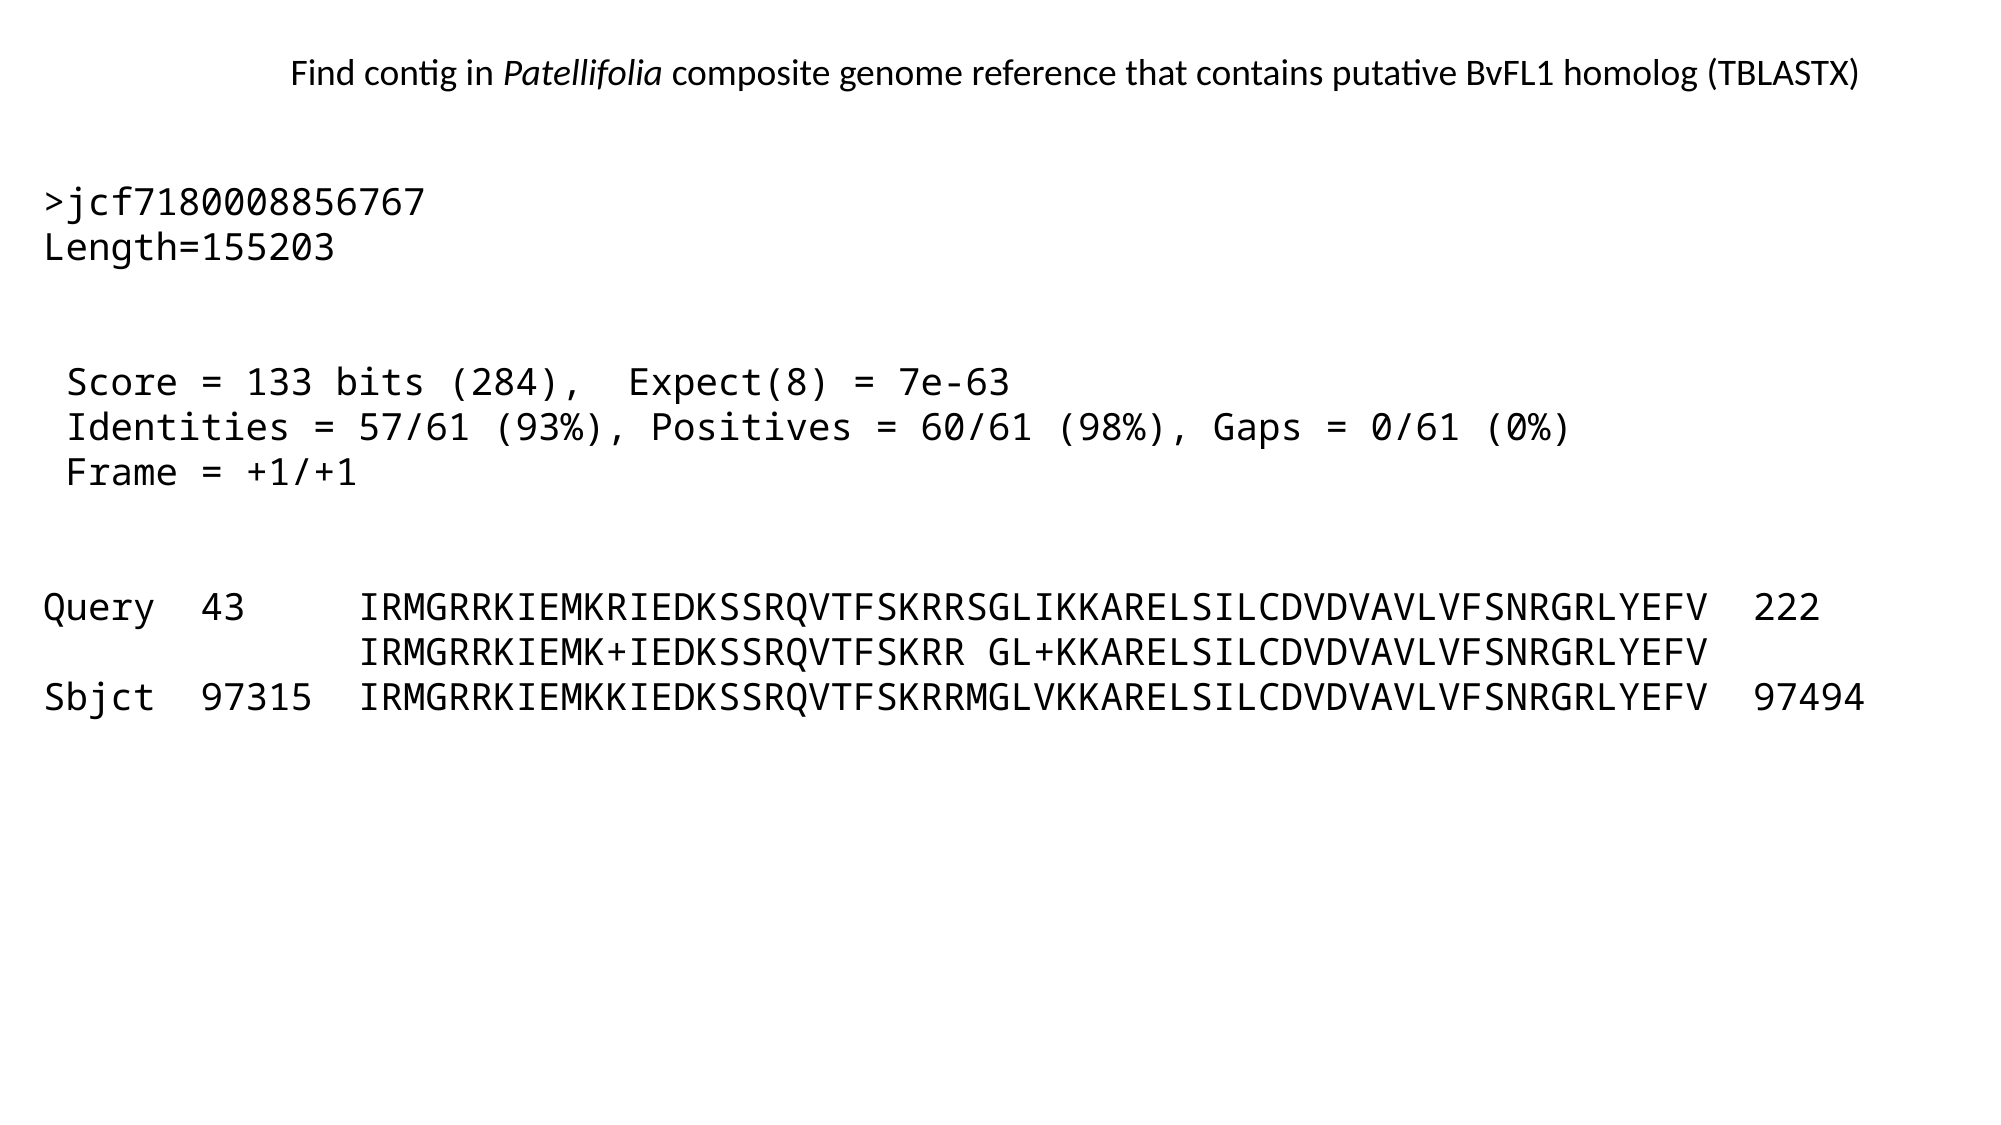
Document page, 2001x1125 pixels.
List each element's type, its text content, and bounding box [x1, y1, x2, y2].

text_box >jcf7180008856767 Length=155203 Score = 133 bits (284), Expect(8) = 7e-63 Identities = 57/61 (93%), Positives = 60/61 (98%), Gaps = 0/61 (0%) Frame = +1/+1 Query 43 IRMGRRKIEMKRIEDKSSRQVTFSKRRSGLIKKARELSILCDVDVAVLVFSNRGRLYEFV 222 IRMGRRKIEMK+IEDKSSRQVTFSKRR GL+KKARELSILCDVDVAVLVFSNRGRLYEFV Sbjct 97315 IRMGRRKIEMKKIEDKSSRQVTFSKRRMGLVKKARELSILCDVDVAVLVFSNRGRLYEFV 97494 [28, 170, 1898, 726]
text_box Find contig in Patellifolia composite genome reference that contains putative BvFL1 homolog (TBLASTX) [275, 40, 1877, 101]
